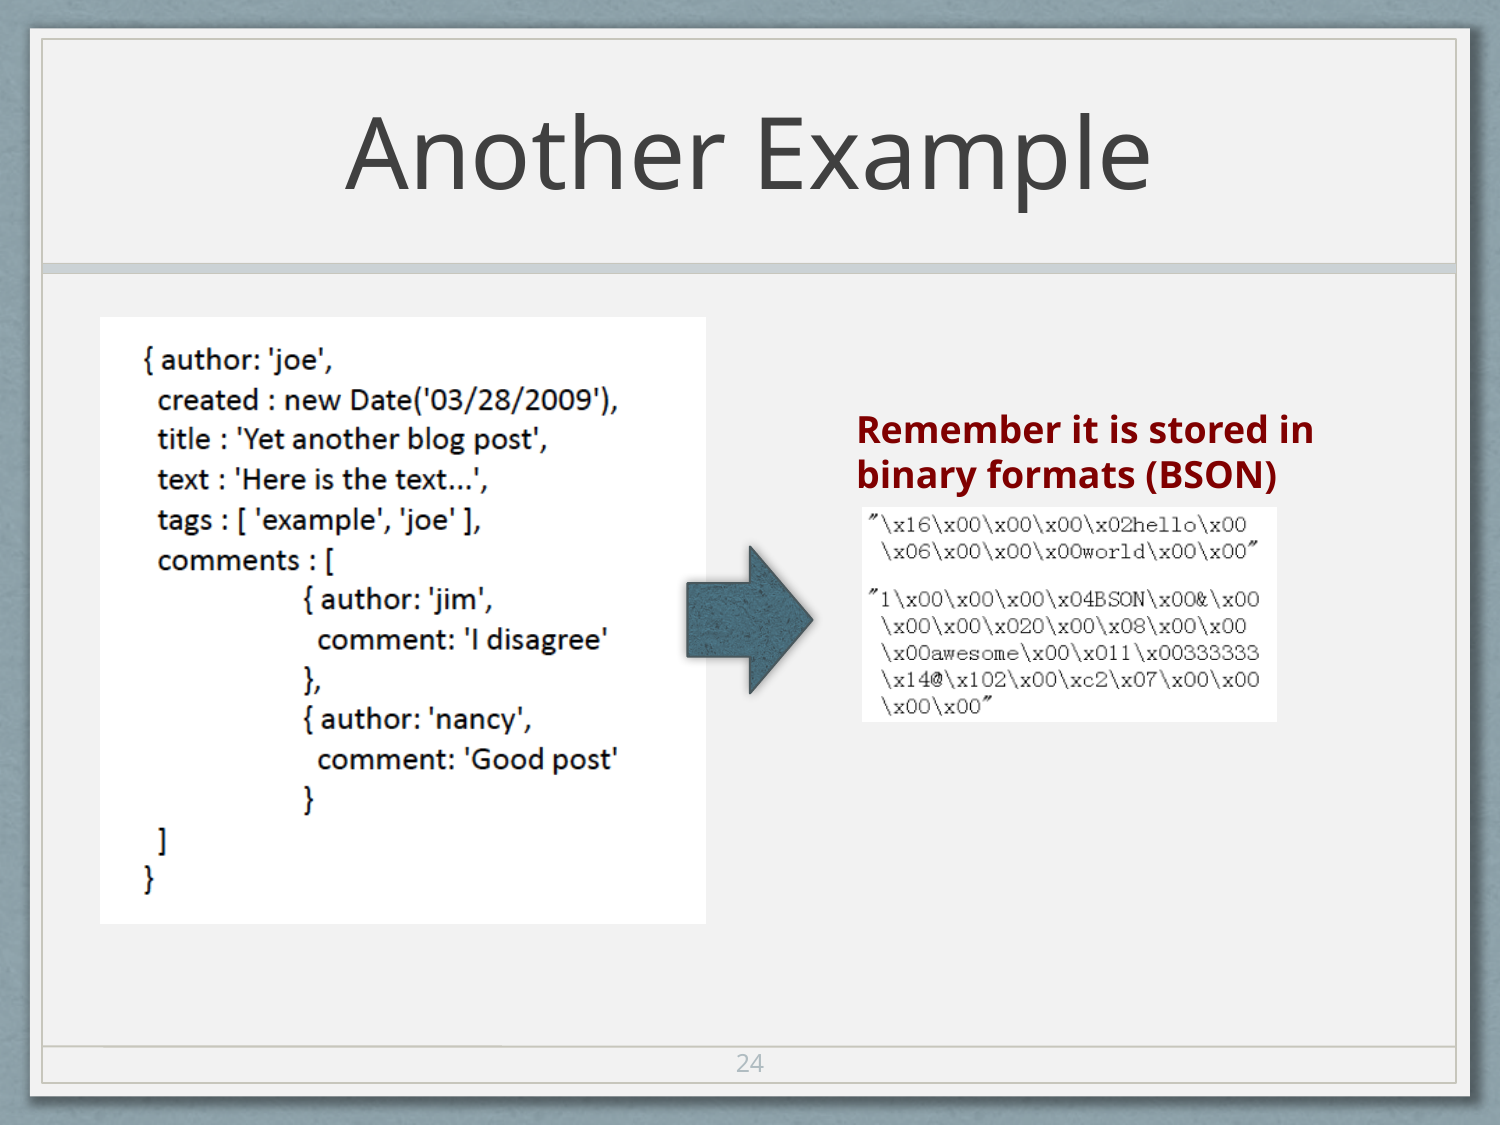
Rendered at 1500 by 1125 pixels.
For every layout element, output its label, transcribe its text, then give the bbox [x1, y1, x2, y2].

picture [99, 317, 706, 925]
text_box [686, 397, 1354, 723]
title Another Example [147, 40, 1353, 260]
slide_number 24 [687, 1042, 813, 1088]
